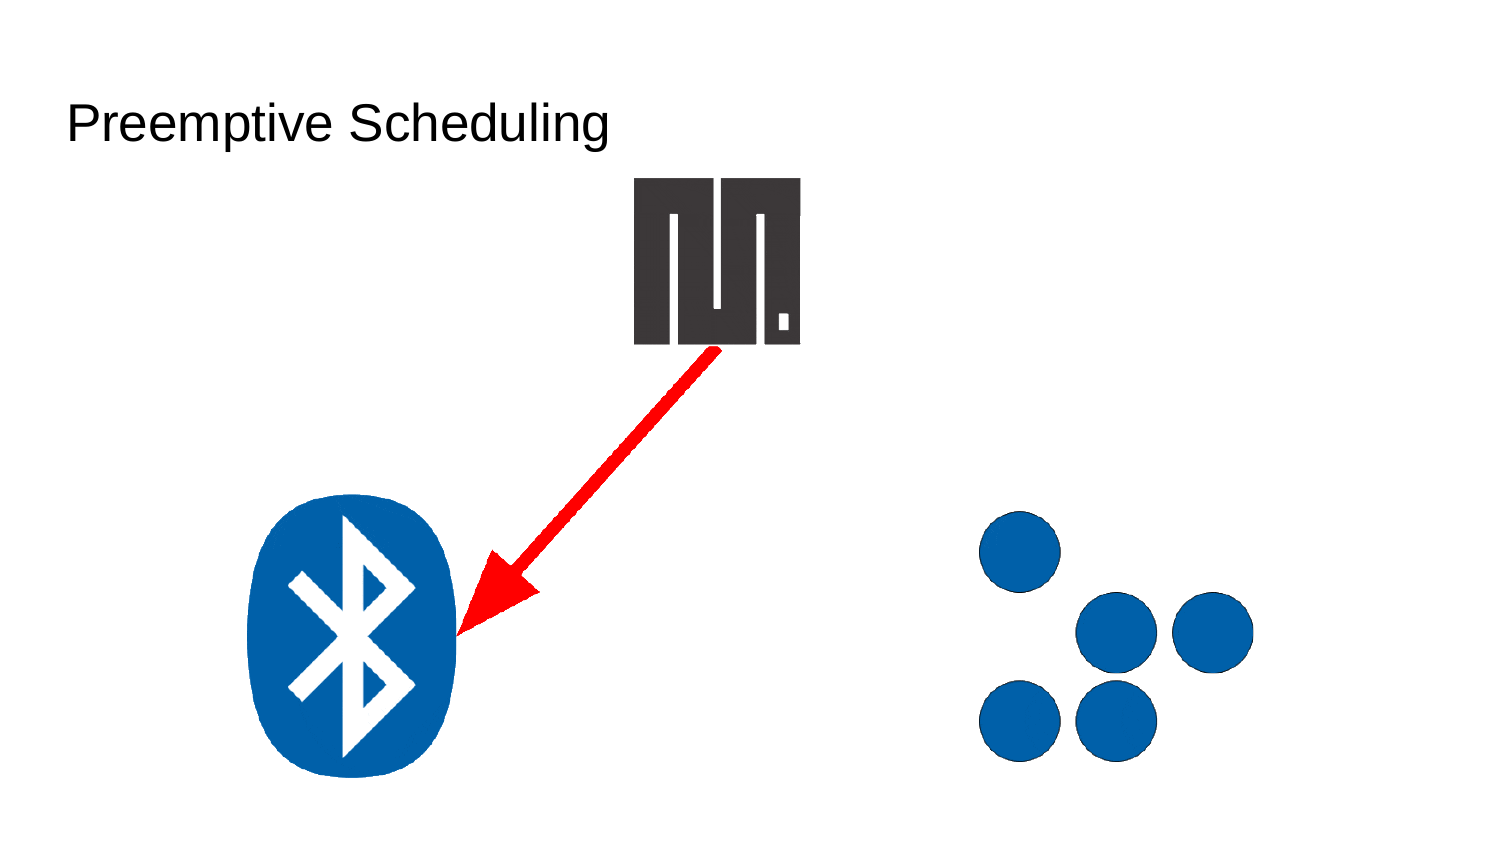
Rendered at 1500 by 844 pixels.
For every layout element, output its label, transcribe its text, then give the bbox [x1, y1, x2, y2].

title Preemptive Scheduling [51, 72, 1449, 167]
picture [229, 166, 1271, 794]
